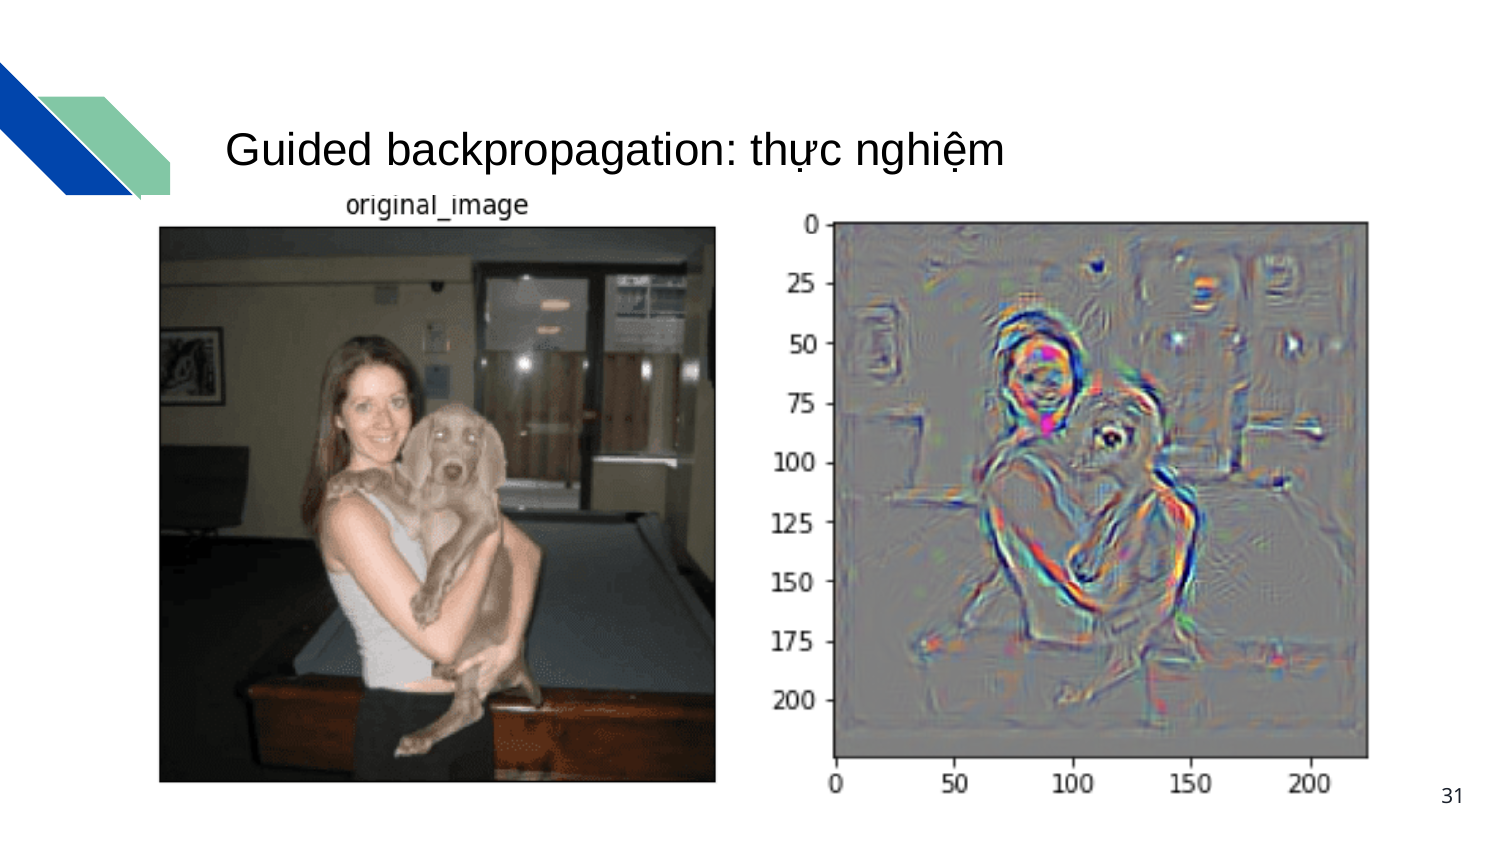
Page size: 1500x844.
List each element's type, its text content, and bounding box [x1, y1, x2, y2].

title Guided backpropagation: thực nghiệm [210, 104, 1366, 194]
picture [140, 195, 1391, 815]
slide_number ‹#› [1389, 764, 1480, 830]
